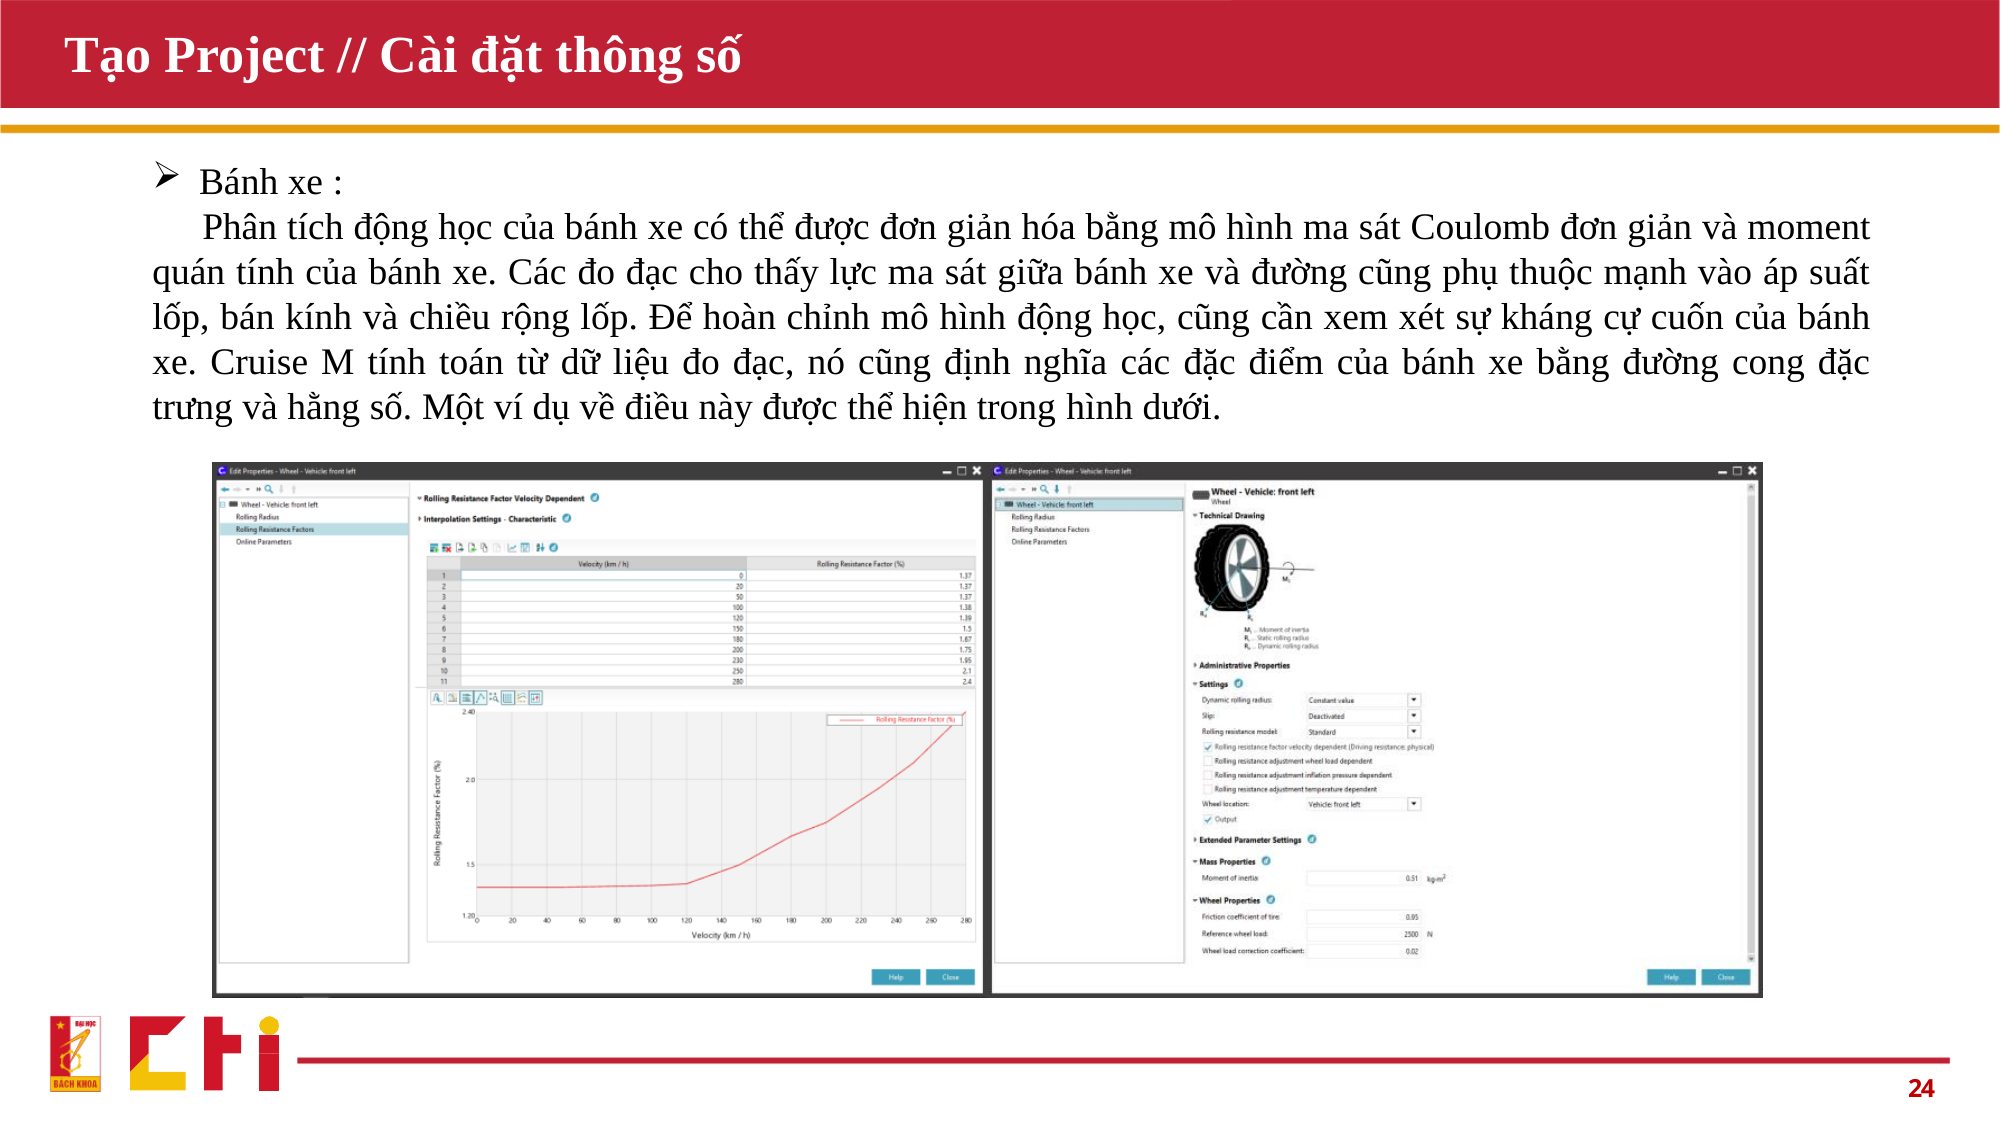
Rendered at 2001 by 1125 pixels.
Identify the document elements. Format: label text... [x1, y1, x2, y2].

text_box Bánh xe : Phân tích động học của bánh xe có thể được đơn giản hóa bằng mô hình ma sát Coulomb đơn giản và moment quán tính của bánh xe. Các đo đạc cho thấy lực ma sát giữa bánh xe và đường cũng phụ thuộc mạnh vào áp suất lốp, bán kính và chiều rộng lốp. Để hoàn chỉnh mô hình động học, cũng cần xem xét sự kháng cự cuốn của bánh xe. Cruise M tính toán từ dữ liệu đo đạc, nó cũng định nghĩa các đặc điểm của bánh xe bằng đường cong đặc trưng và hằng số. Một ví dụ về điều này được thể hiện trong hình dưới. [137, 149, 1888, 435]
slide_number 24 [1901, 1071, 1944, 1125]
picture [259, 1016, 279, 1091]
text_box Tạo Project // Cài đặt thông số [62, 18, 969, 84]
picture [0, 0, 2000, 1092]
